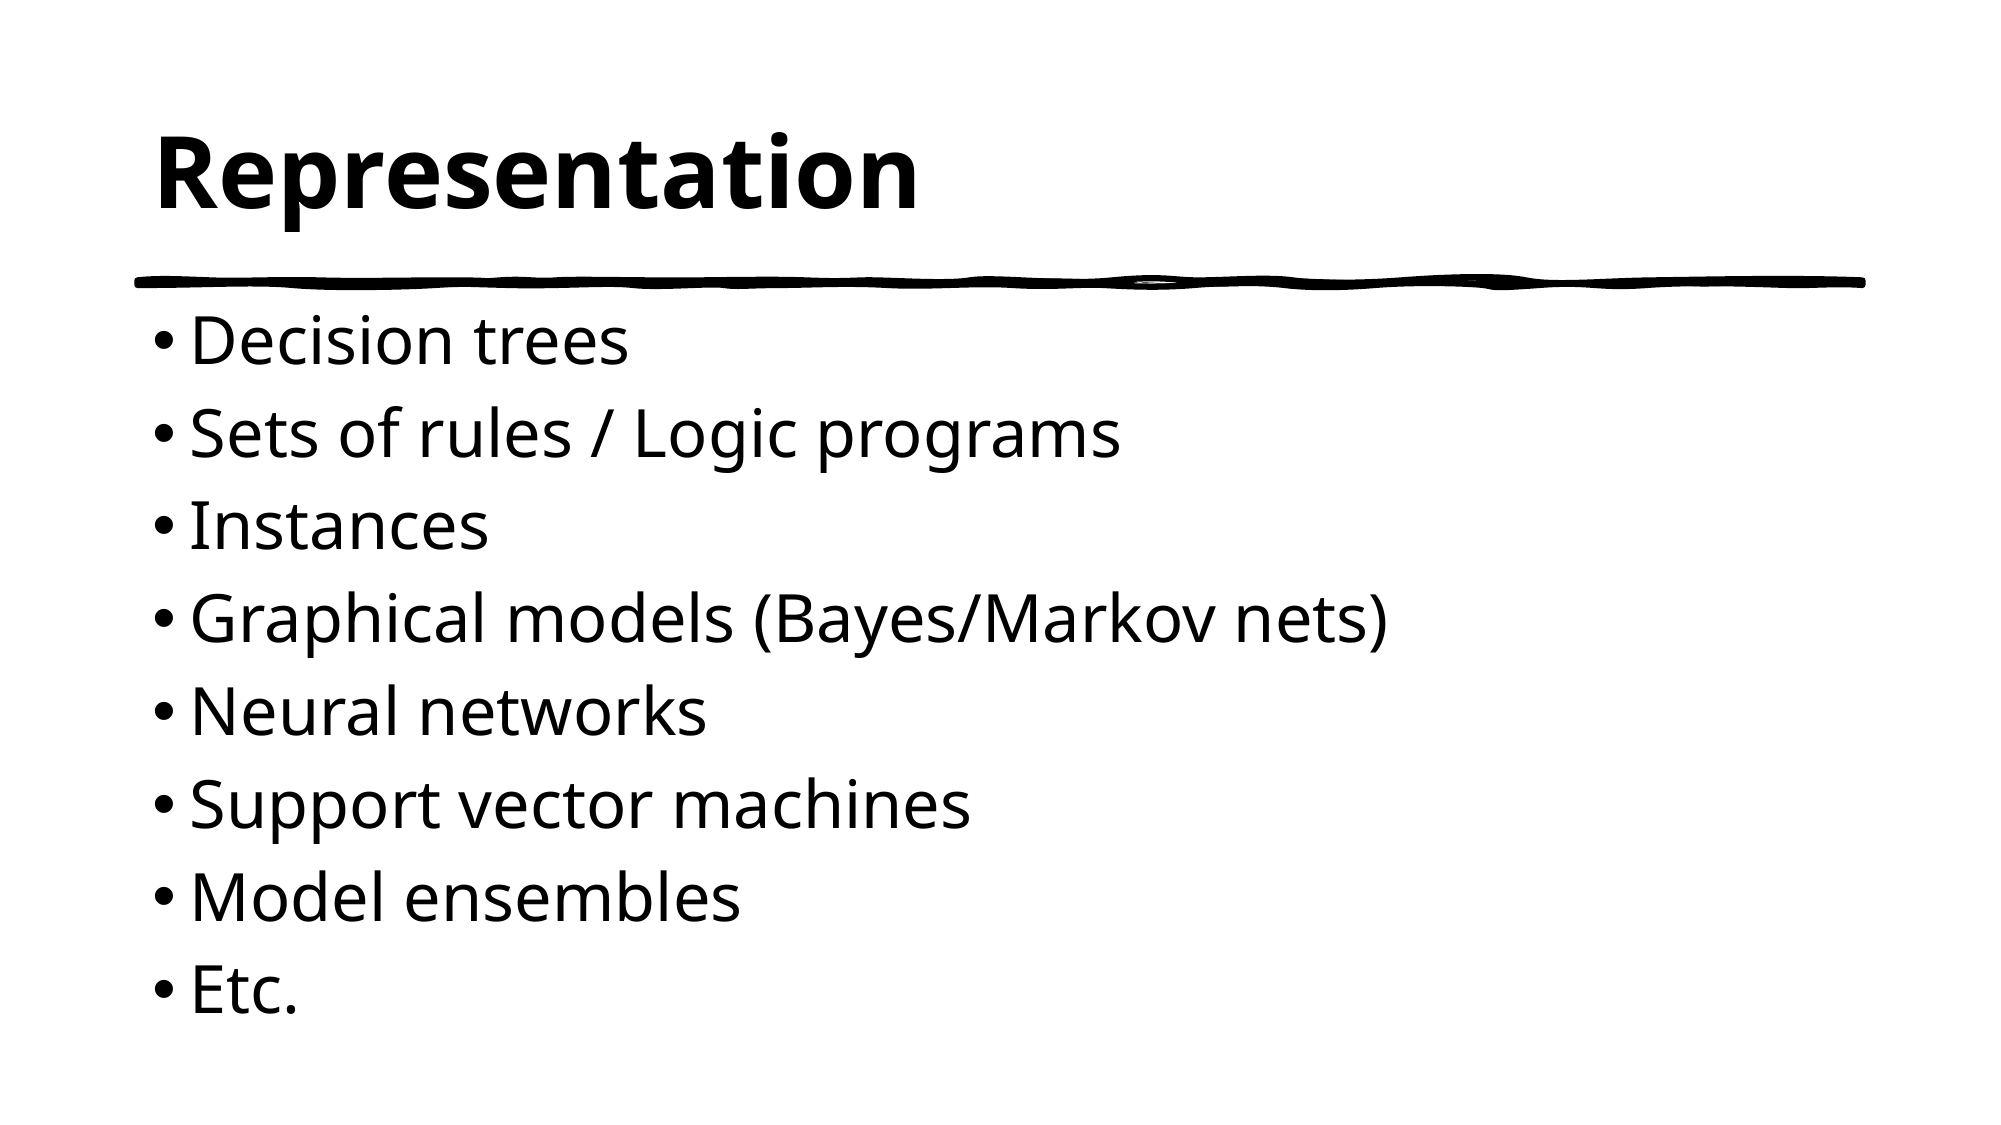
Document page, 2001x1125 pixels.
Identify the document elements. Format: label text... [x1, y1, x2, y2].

list Decision trees Sets of rules / Logic programs Instances Graphical models (Bayes/Markov nets) Neural networks Support vector machines Model ensembles Etc. [137, 299, 1863, 1014]
title Representation [137, 59, 1863, 278]
